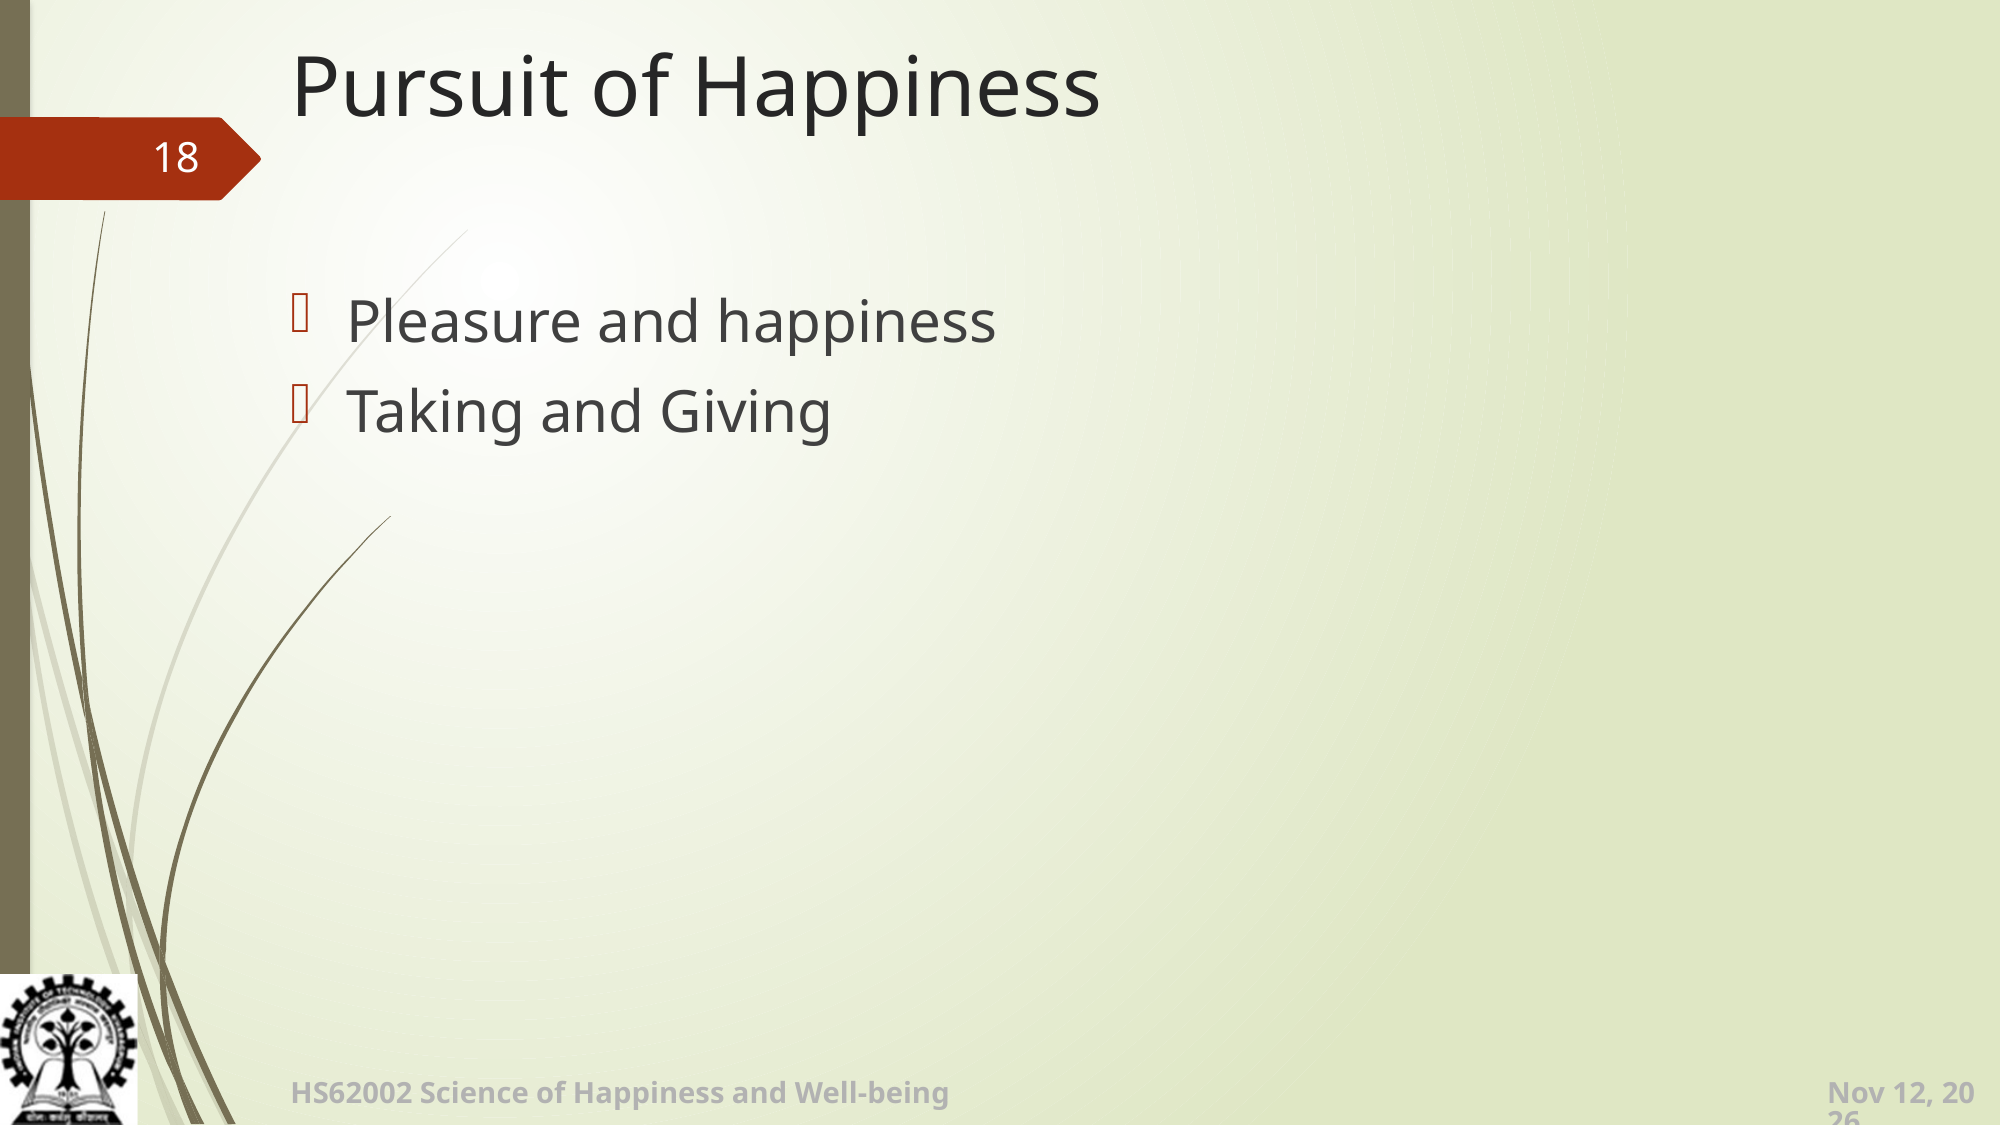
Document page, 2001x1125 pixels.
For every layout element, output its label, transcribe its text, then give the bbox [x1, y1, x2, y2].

title Pursuit of Happiness [275, 25, 1738, 236]
slide_number 18 [87, 129, 216, 190]
slide_number 24-Jul-18 [1811, 1063, 2000, 1125]
list Pleasure and happiness Taking and Giving [275, 276, 1961, 1049]
footer HS62002 Science of Happiness and Well-being [275, 1064, 1490, 1125]
